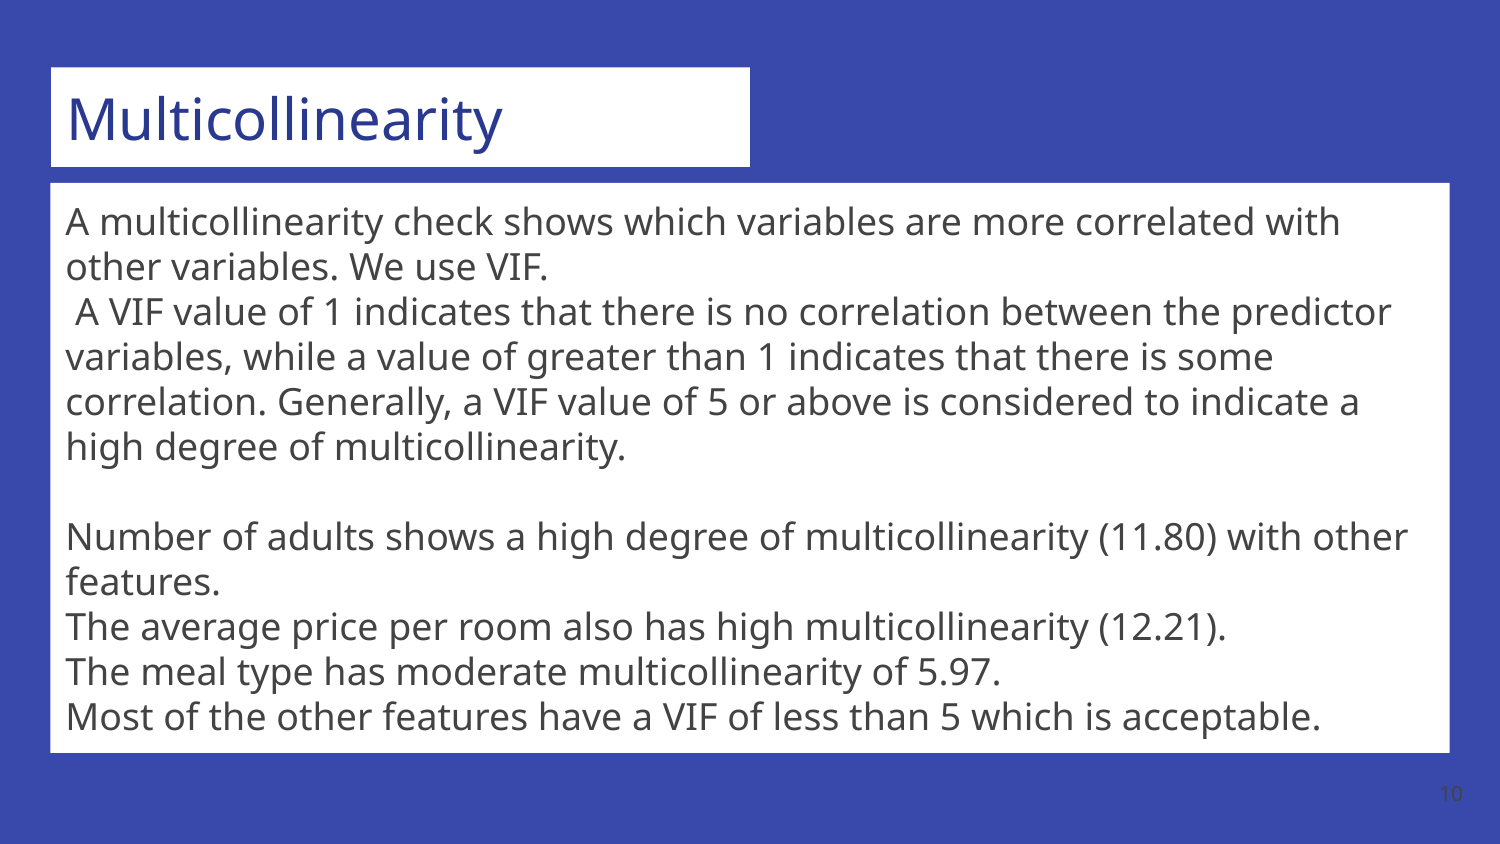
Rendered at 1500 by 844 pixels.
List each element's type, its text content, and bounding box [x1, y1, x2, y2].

title Multicollinearity [51, 67, 750, 167]
slide_number ‹#› [1387, 762, 1478, 828]
text_box A multicollinearity check shows which variables are more correlated with other variables. We use VIF. A VIF value of 1 indicates that there is no correlation between the predictor variables, while a value of greater than 1 indicates that there is some correlation. Generally, a VIF value of 5 or above is considered to indicate a high degree of multicollinearity. Number of adults shows a high degree of multicollinearity (11.80) with other features. The average price per room also has high multicollinearity (12.21). The meal type has moderate multicollinearity of 5.97. Most of the other features have a VIF of less than 5 which is acceptable. [50, 182, 1450, 753]
